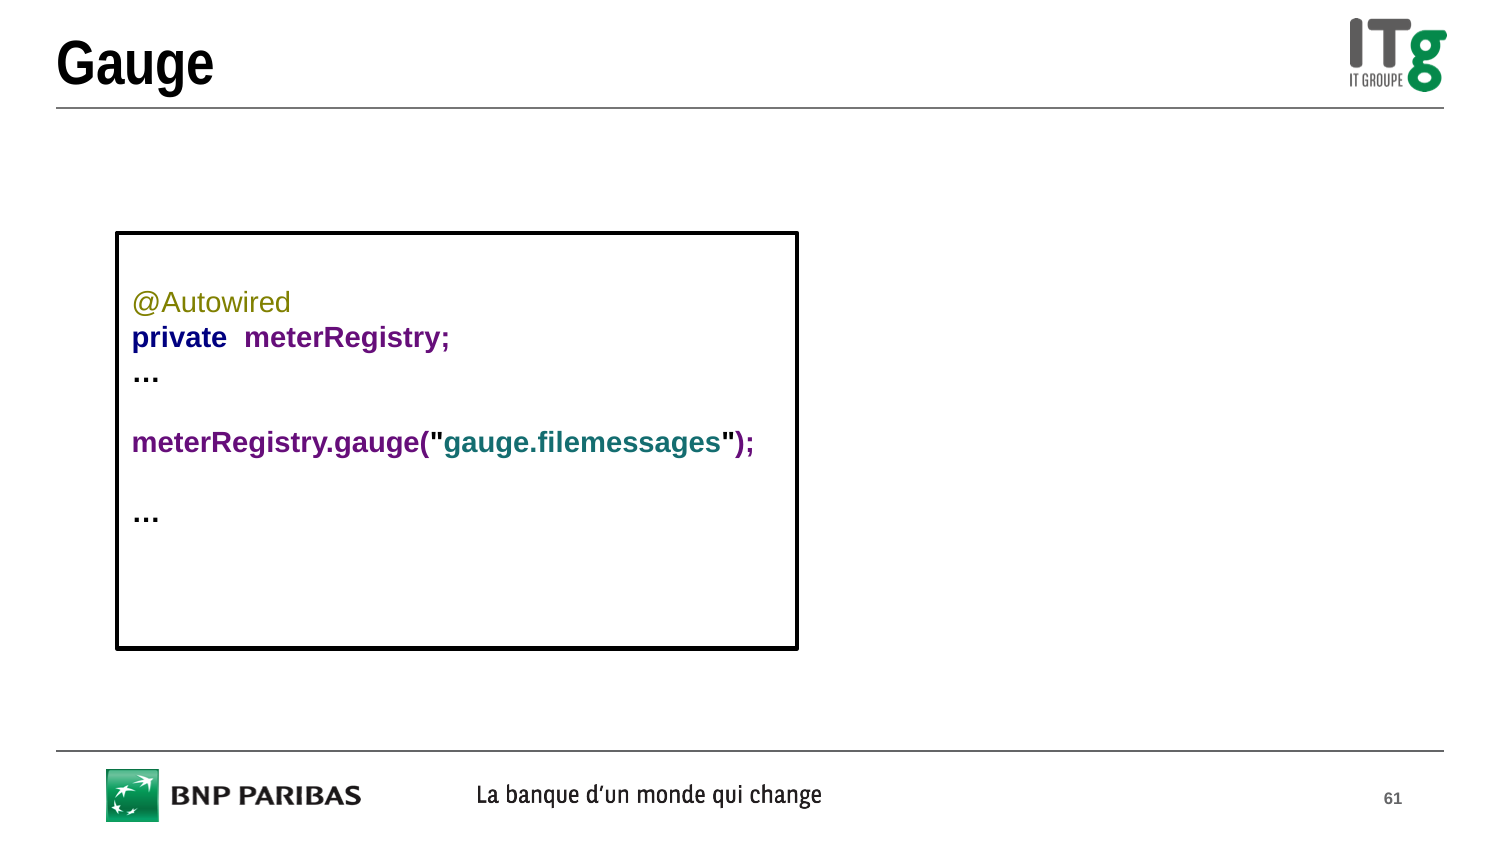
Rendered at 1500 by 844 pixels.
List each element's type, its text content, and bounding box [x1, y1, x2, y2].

slide_number 61 [1372, 786, 1403, 810]
picture [106, 769, 361, 822]
text_box @Autowired private meterRegistry; … meterRegistry.gauge("gauge.filemessages"); … ; [115, 231, 799, 651]
picture [478, 784, 821, 809]
title Gauge [56, 14, 1444, 106]
